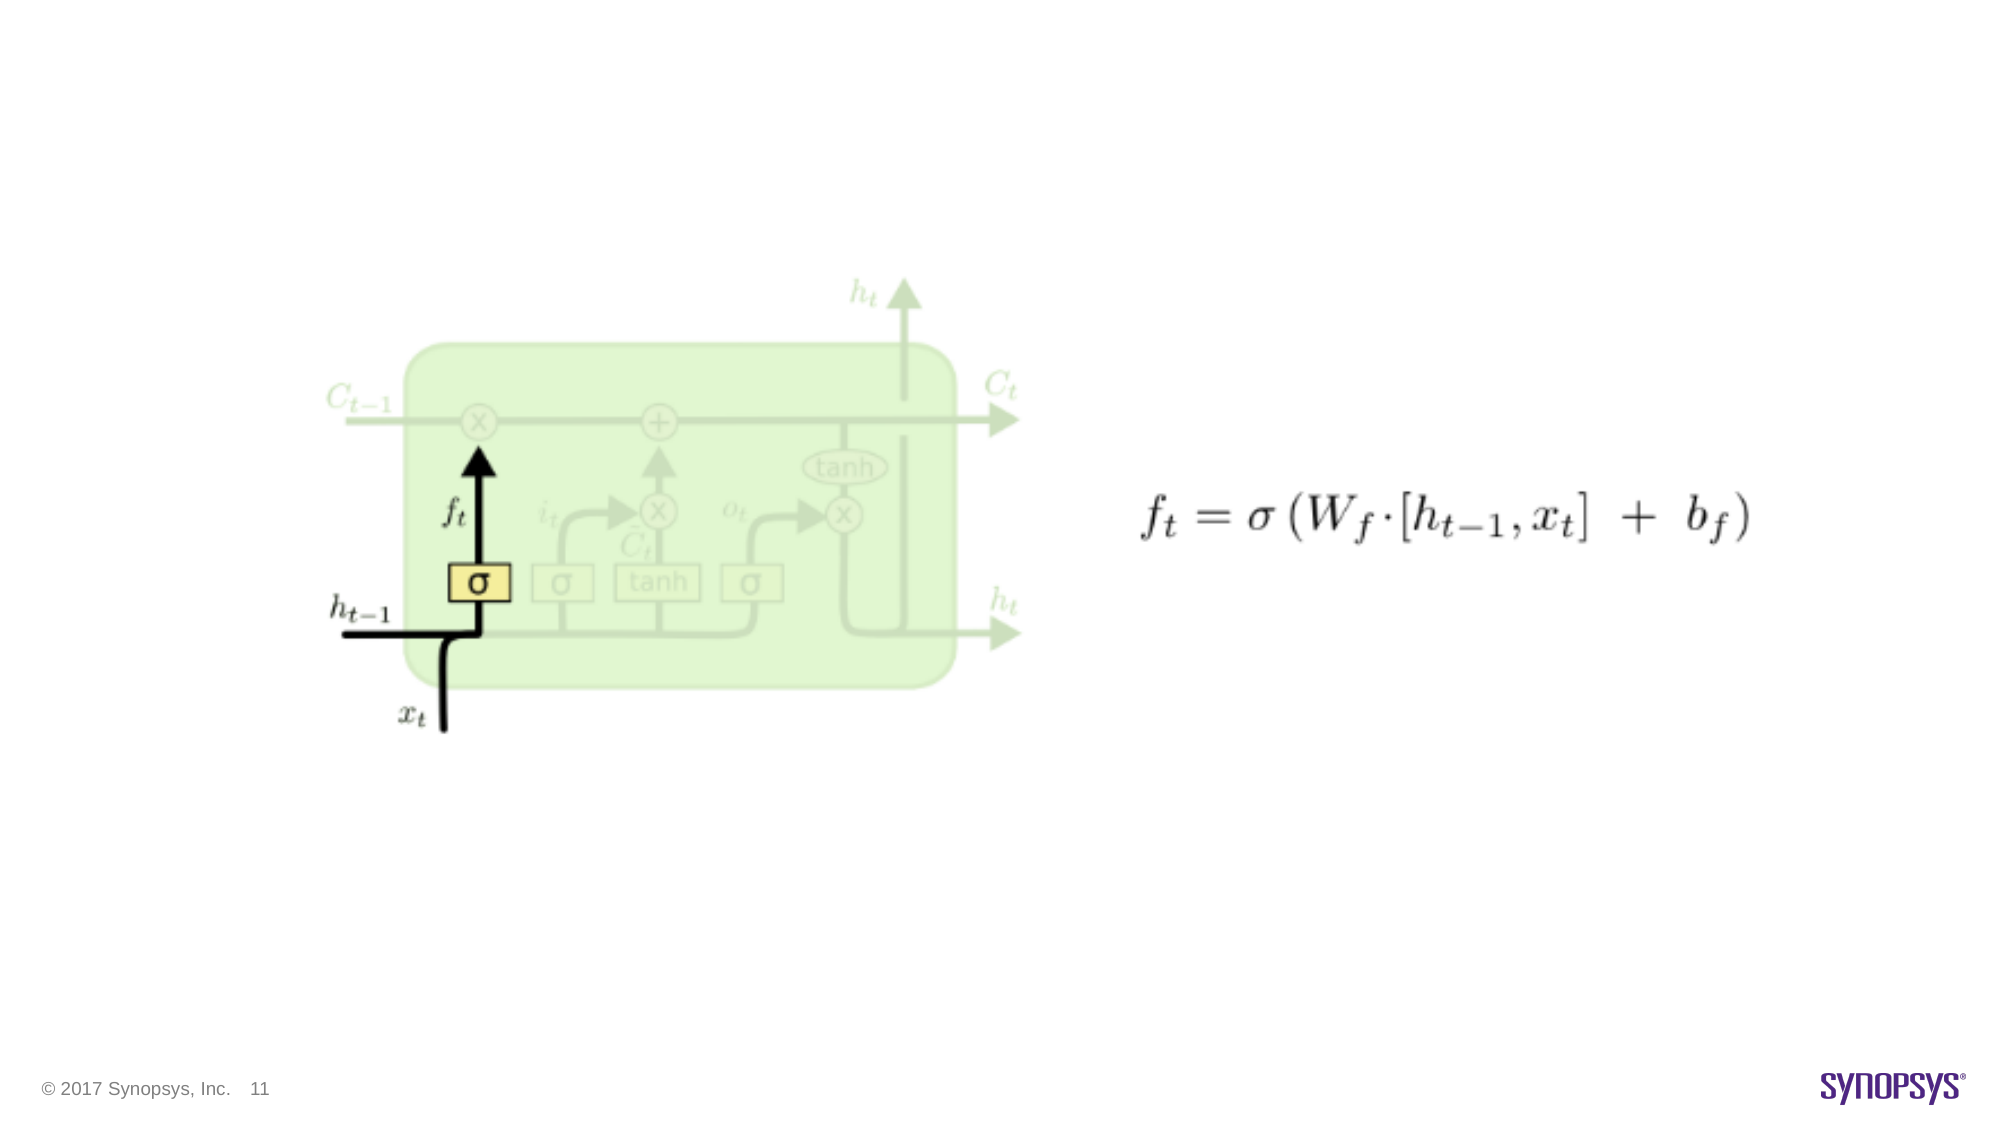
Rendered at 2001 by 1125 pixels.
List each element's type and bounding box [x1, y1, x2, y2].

picture [1821, 1073, 1966, 1109]
picture [173, 266, 1826, 768]
